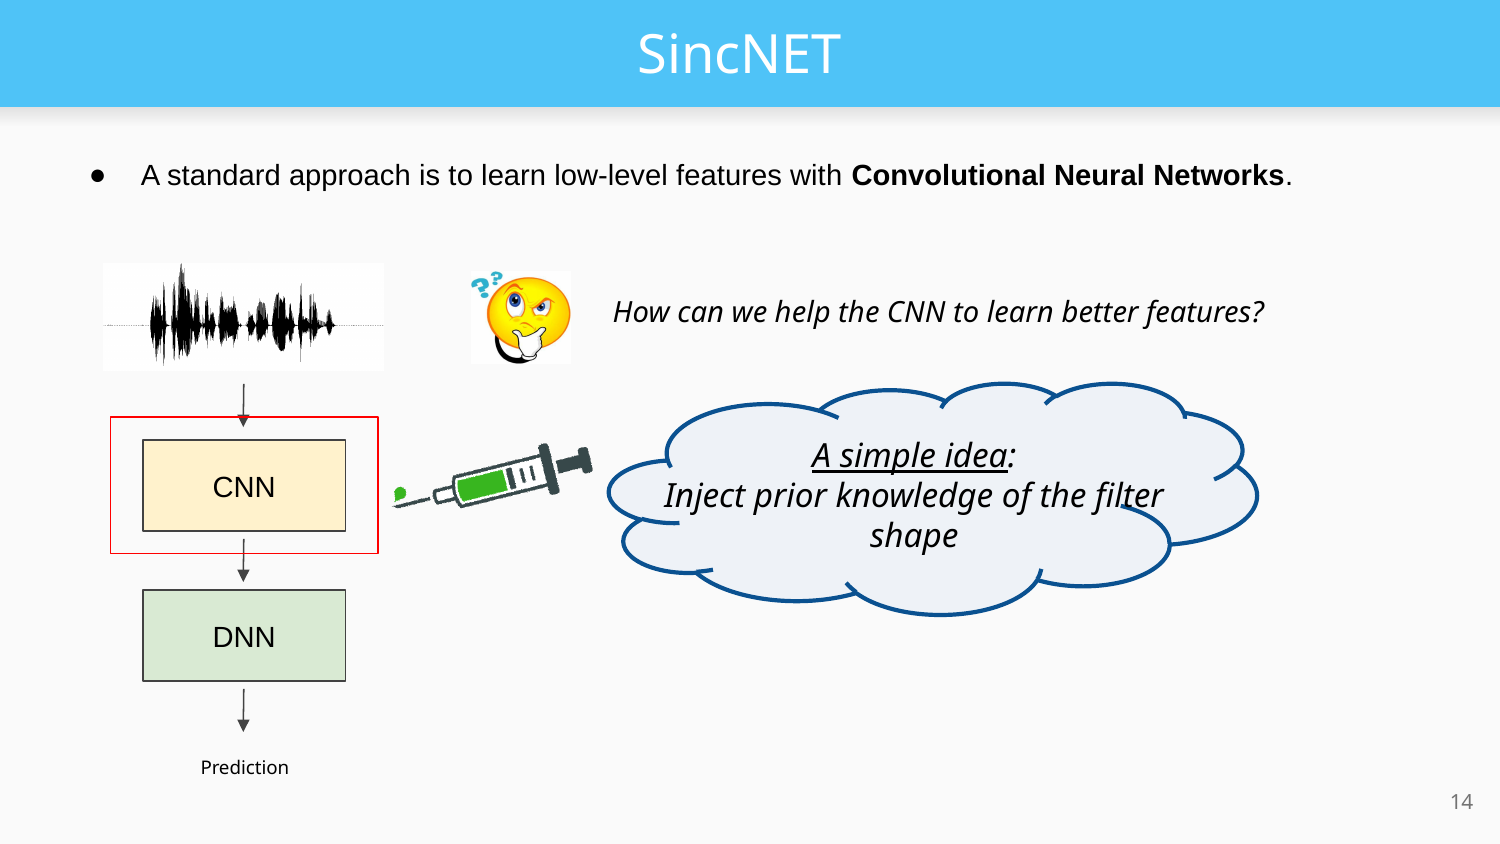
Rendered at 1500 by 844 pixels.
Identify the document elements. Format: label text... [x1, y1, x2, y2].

picture [378, 364, 609, 595]
text_box Prediction [185, 744, 339, 790]
text_box [682, 383, 1258, 544]
picture [103, 263, 384, 372]
text_box A simple idea: Inject prior knowledge of the filter shape [649, 427, 1180, 562]
text_box [608, 462, 1162, 616]
text_box [110, 417, 378, 554]
title SincNET [16, 2, 1464, 102]
slide_number ‹#› [1398, 770, 1489, 835]
text_box How can we help the CNN to learn better features? [597, 278, 1375, 344]
picture [471, 271, 571, 364]
text_box DNN [142, 589, 346, 681]
text_box A standard approach is to learn low-level features with Convolutional Neural Networks. [50, 141, 1493, 207]
